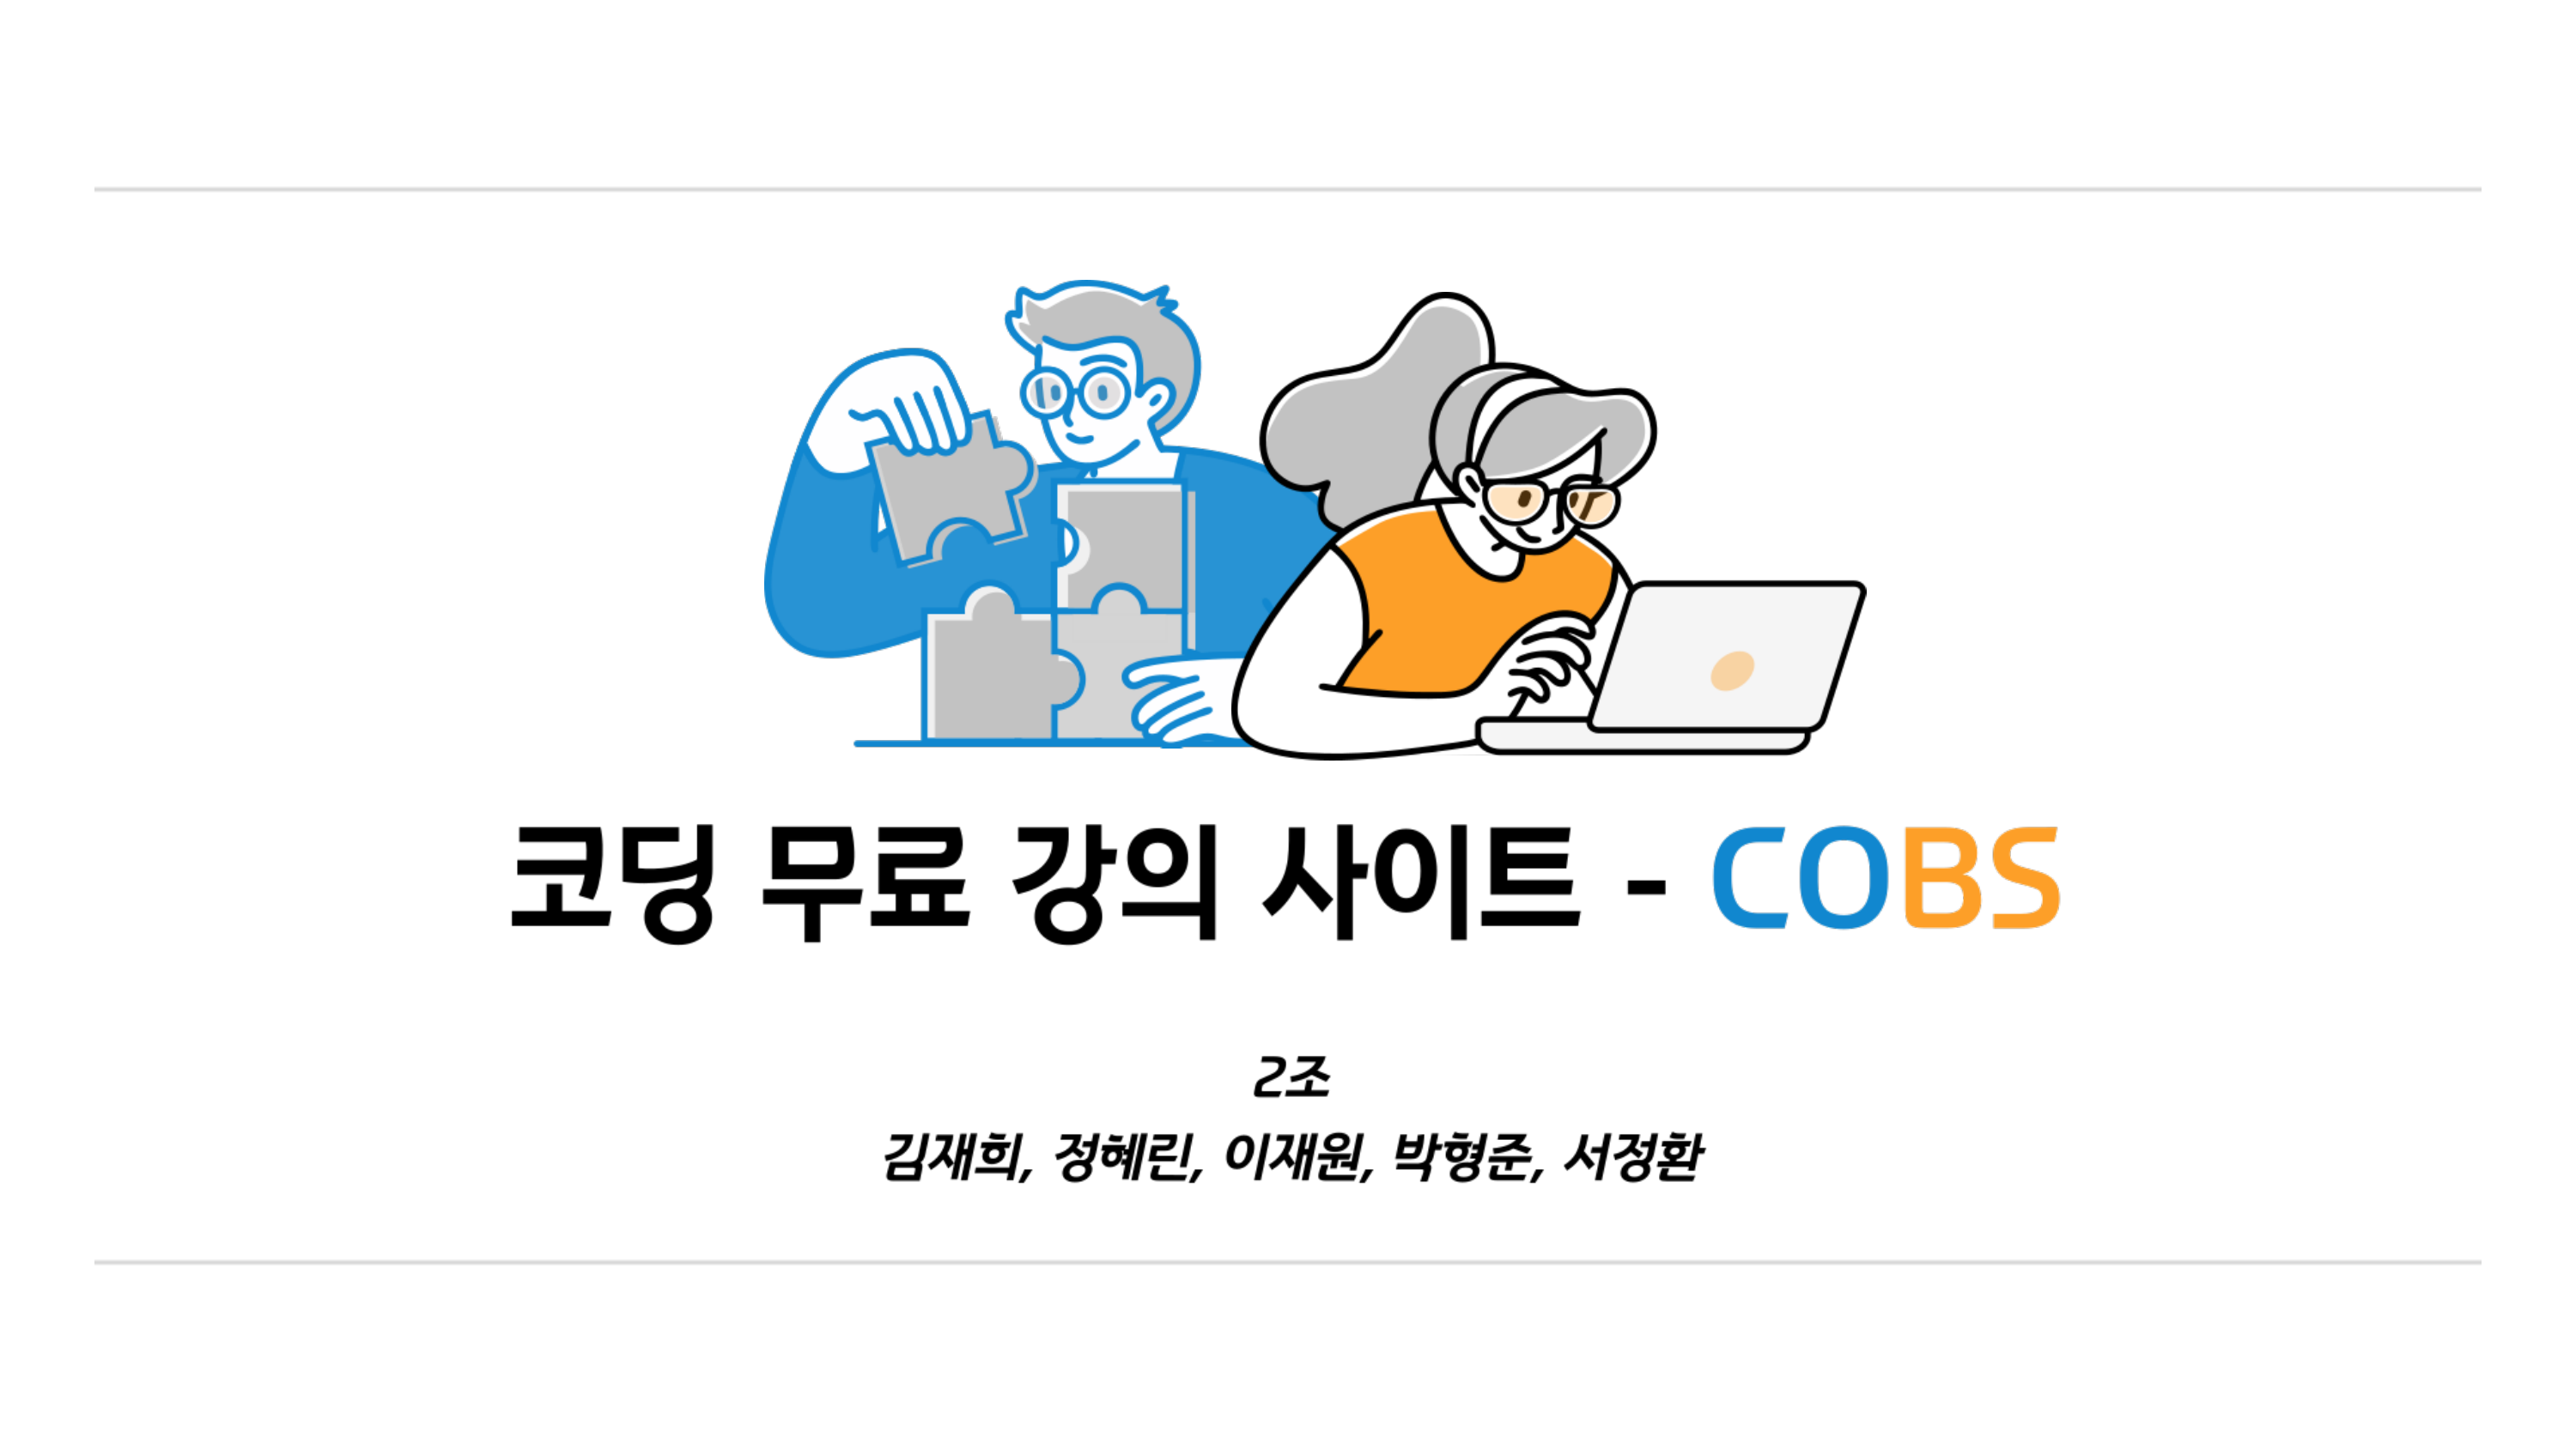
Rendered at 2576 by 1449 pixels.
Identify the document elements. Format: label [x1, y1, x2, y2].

picture [48, 780, 2117, 1016]
picture [693, 1036, 1732, 1206]
text_box [763, 280, 1867, 761]
text_box [94, 181, 2482, 198]
text_box [94, 1254, 2482, 1271]
